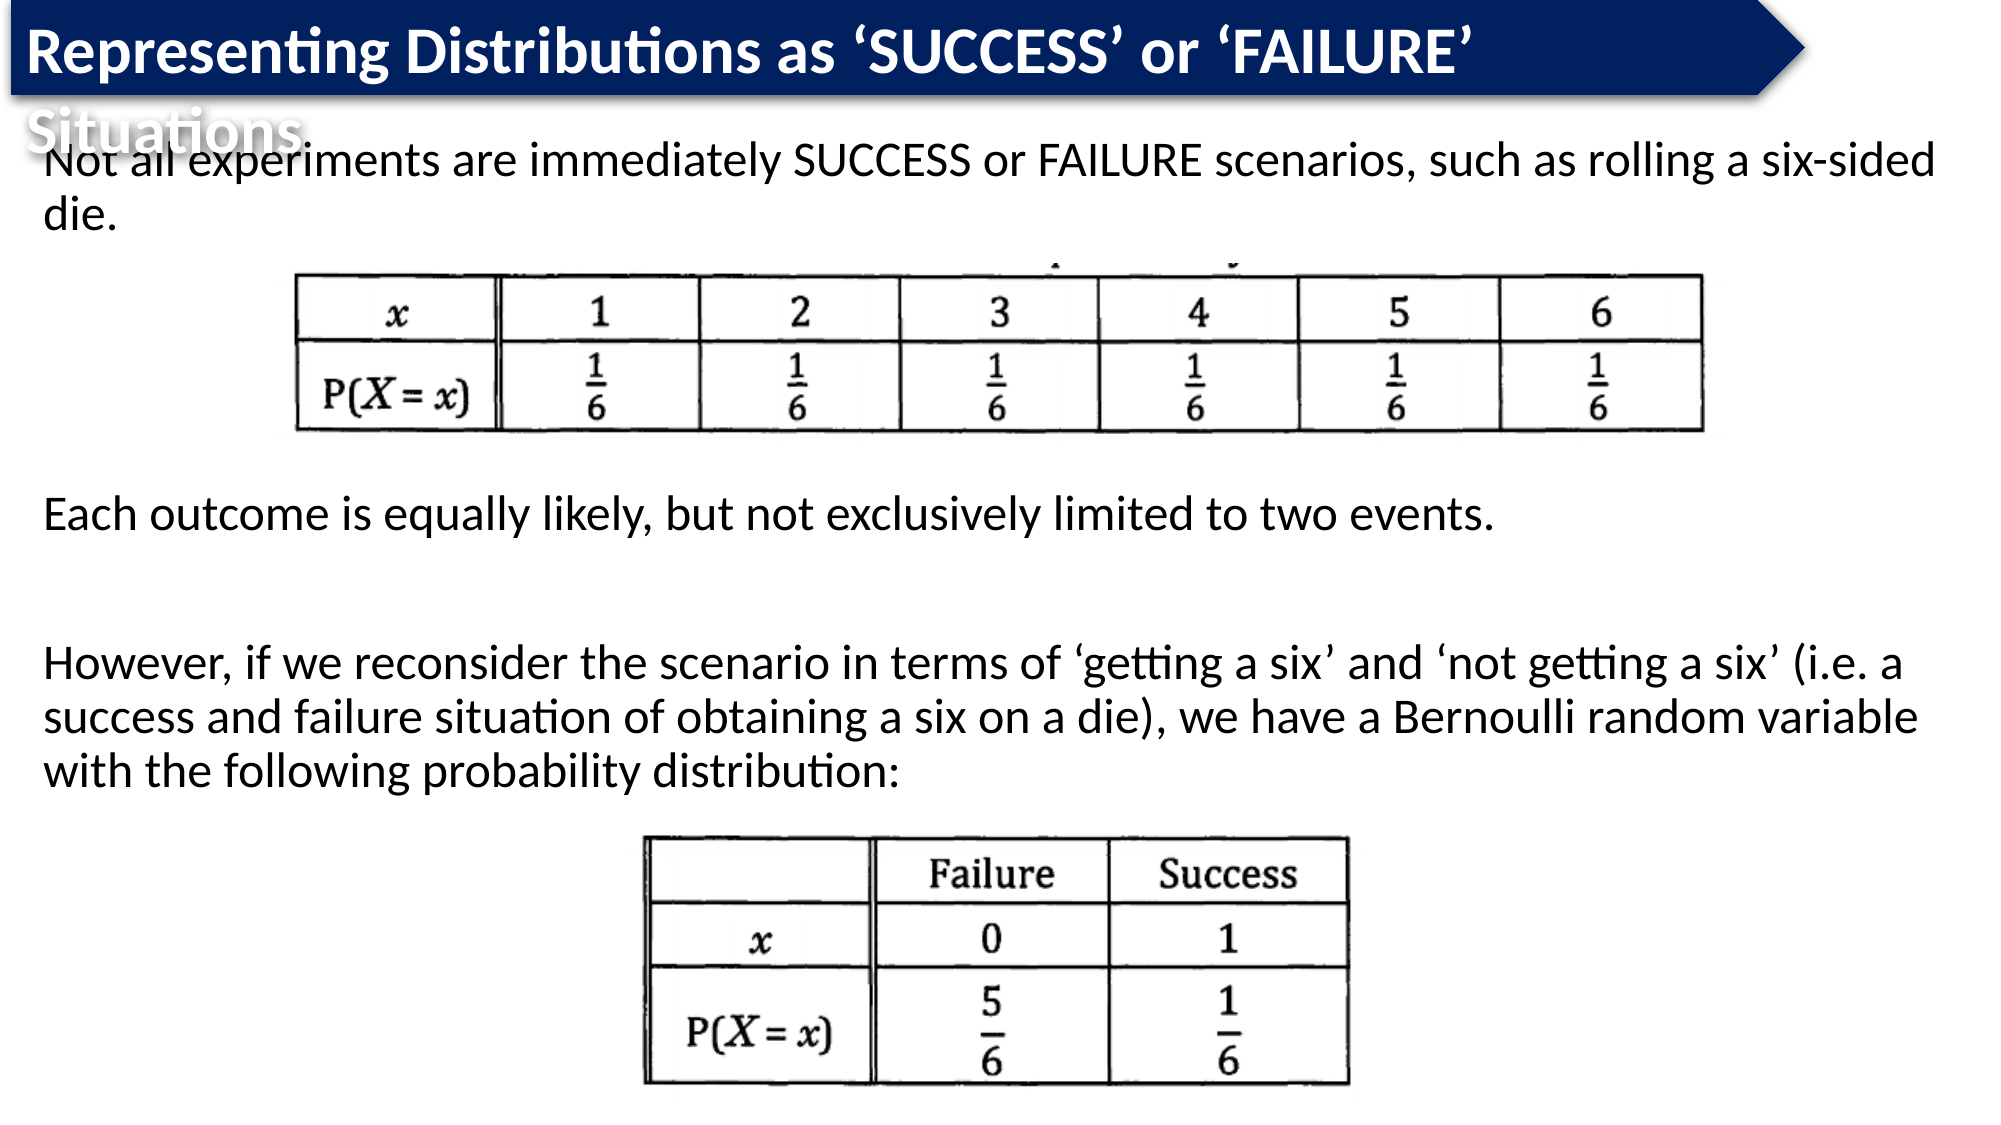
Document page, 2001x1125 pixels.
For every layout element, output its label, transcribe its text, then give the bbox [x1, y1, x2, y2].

picture [273, 263, 1727, 445]
list Not all experiments are immediately SUCCESS or FAILURE scenarios, such as rolling a six-sided die. Each outcome is equally likely, but not exclusively limited to two events. However, if we reconsider the scenario in terms of ‘getting a six’ and ‘not getting a six’ (i.e. a success and failure situation of obtaining a six on a die), we have a Bernoulli random variable with the following probability distribution: [28, 126, 1968, 1102]
text_box Representing Distributions as ‘SUCCESS’ or ‘FAILURE’ Situations [11, 0, 1805, 95]
picture [624, 817, 1371, 1102]
